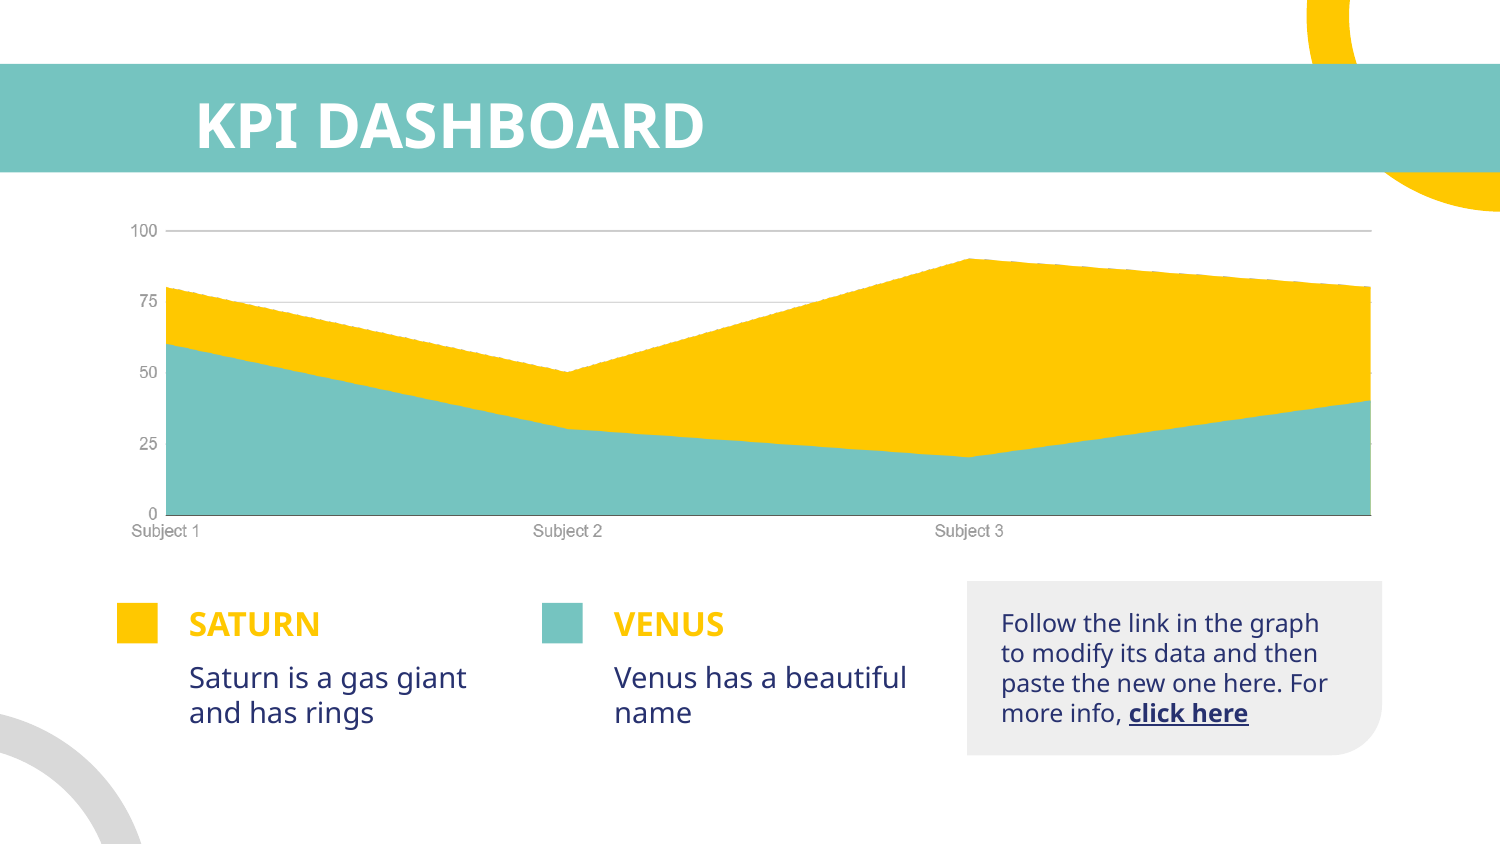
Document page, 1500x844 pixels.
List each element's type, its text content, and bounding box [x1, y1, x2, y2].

text_box [117, 602, 158, 644]
text_box Follow the link in the graph to modify its data and then paste the new one here. For more info, click here [986, 592, 1364, 744]
title KPI DASHBOARD [179, 71, 1449, 166]
text_box [542, 602, 583, 644]
text_box VENUS [598, 587, 927, 658]
text_box SATURN [173, 587, 502, 658]
picture [112, 205, 1388, 557]
text_box Saturn is a gas giant and has rings [174, 644, 502, 746]
text_box [967, 581, 1383, 756]
text_box Venus has a beautiful name [599, 644, 927, 746]
